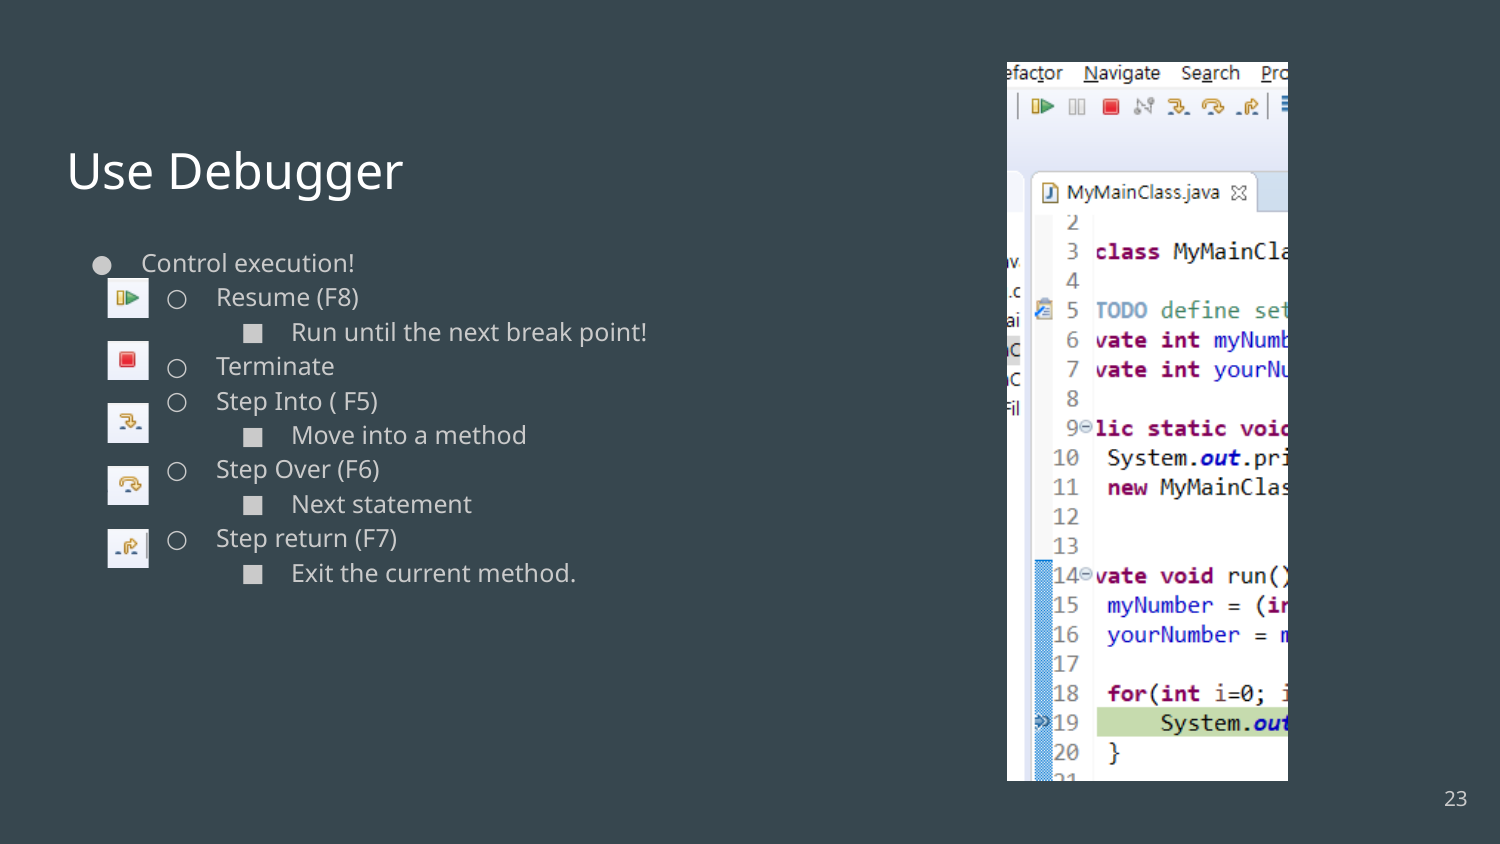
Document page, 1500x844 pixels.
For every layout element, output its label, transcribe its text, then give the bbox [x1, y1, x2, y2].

picture [107, 528, 149, 568]
slide_number ‹#› [1392, 767, 1483, 833]
title Use Debugger [51, 91, 512, 216]
picture [107, 341, 149, 381]
picture [107, 466, 149, 506]
picture [1007, 62, 1288, 781]
list Control execution! Resume (F8) Run until the next break point! Terminate Step Into ( F5) Move into a method Step Over (F6) Next statement Step return (F7) Exit the current method. [51, 227, 832, 750]
picture [107, 403, 149, 443]
picture [107, 278, 149, 318]
